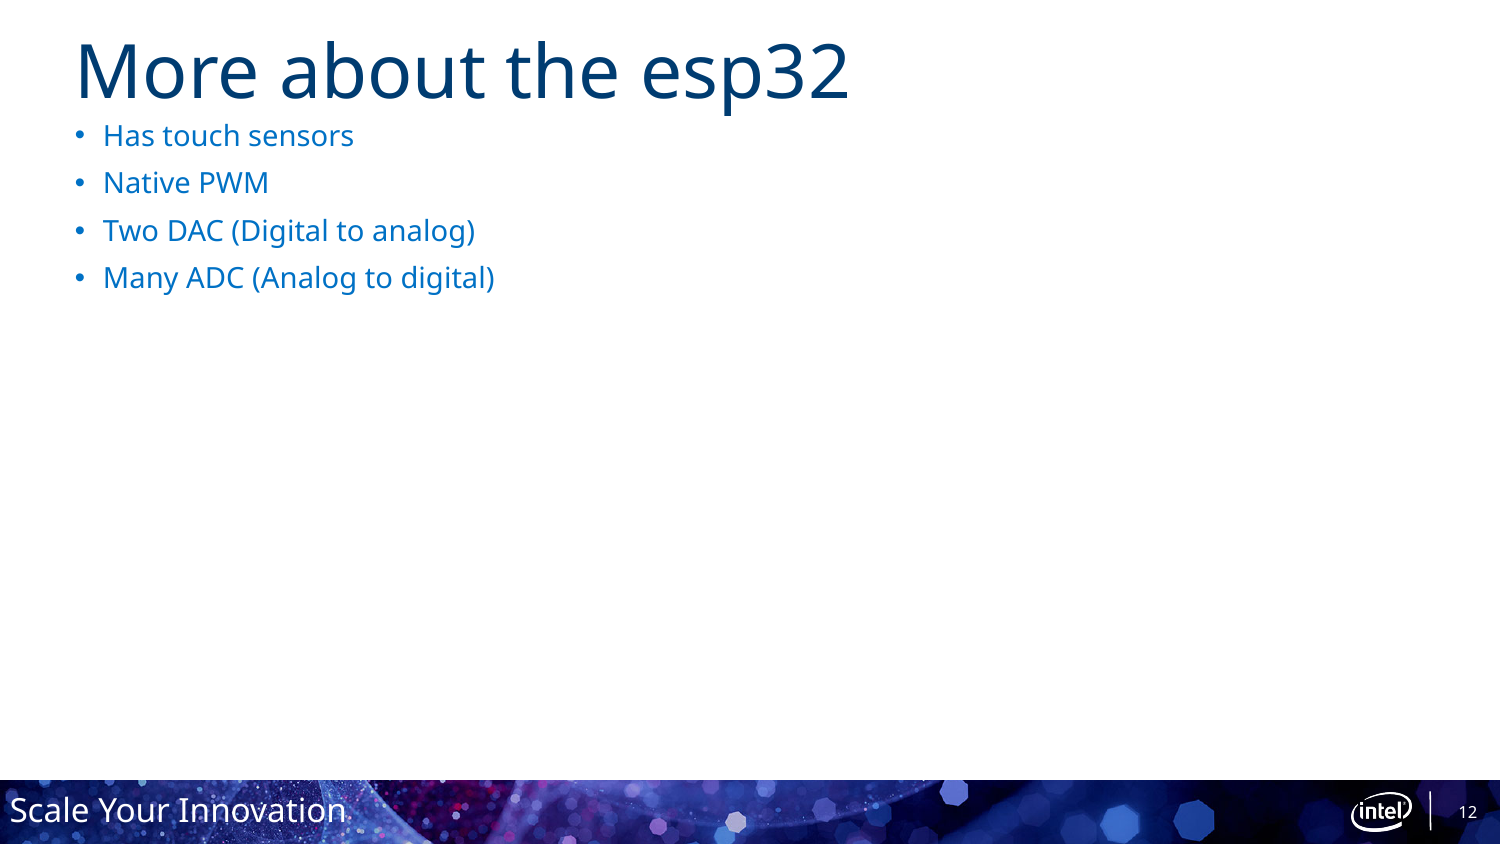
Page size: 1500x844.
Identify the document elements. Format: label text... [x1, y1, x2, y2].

slide_number 12 [1127, 791, 1478, 837]
picture [0, 780, 1500, 844]
list Has touch sensors Native PWM Two DAC (Digital to analog) Many ADC (Analog to digital) [74, 117, 1425, 760]
title More about the esp32 [74, 50, 1425, 106]
